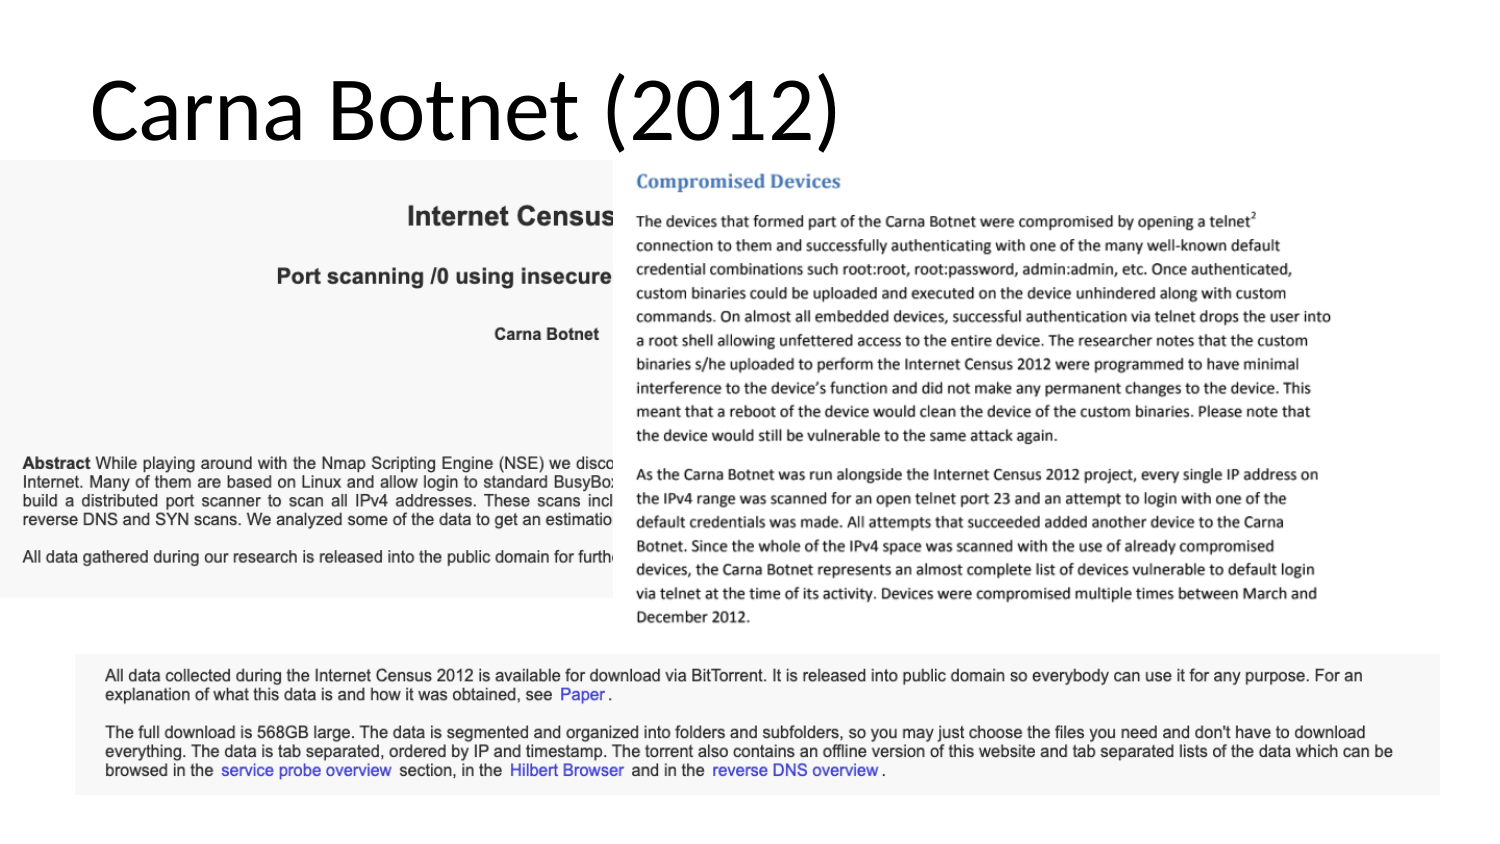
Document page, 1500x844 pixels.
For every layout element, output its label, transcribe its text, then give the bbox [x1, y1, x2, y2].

picture [74, 654, 1440, 795]
title Carna Botnet (2012) [75, 33, 1425, 175]
picture [0, 160, 1354, 642]
